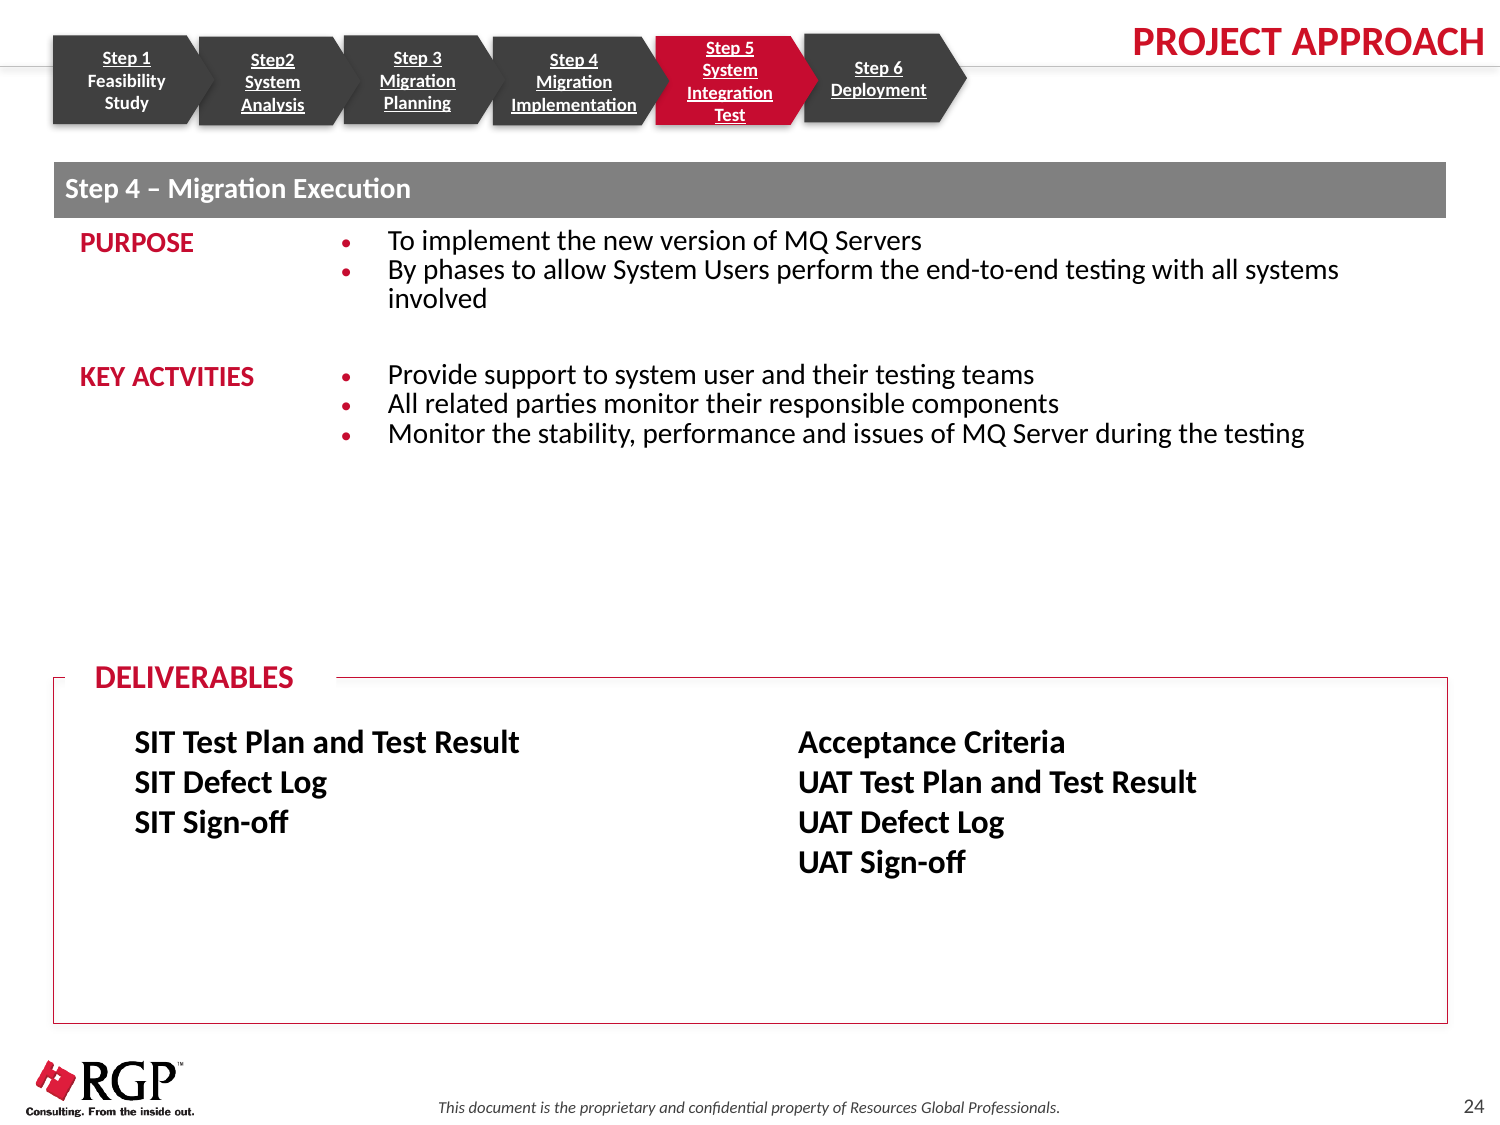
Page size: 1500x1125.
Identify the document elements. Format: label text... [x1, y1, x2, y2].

text_box DELIVERABLES [65, 656, 337, 703]
text_box SIT Test Plan and Test Result SIT Defect Log SIT Sign-off [119, 712, 730, 848]
picture [26, 1060, 194, 1117]
text_box [52, 677, 1448, 1024]
table_header Step 4 – Migration Execution [54, 162, 1446, 218]
table_cell PURPOSE [54, 224, 328, 354]
list PROJECT APPROACH [601, 3, 1500, 67]
table_cell To implement the new version of MQ Servers By phases to allow System Users perform the end-to-end testing with all systems involved [330, 224, 1446, 354]
table_cell KEY ACTVITIES [54, 356, 328, 508]
text_box Acceptance Criteria UAT Test Plan and Test Result UAT Defect Log UAT Sign-off [783, 712, 1393, 888]
table_cell Provide support to system user and their testing teams All related parties monitor their responsible components Monitor the stability, performance and issues of MQ Server during the testing [330, 356, 1446, 508]
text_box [52, 33, 968, 126]
